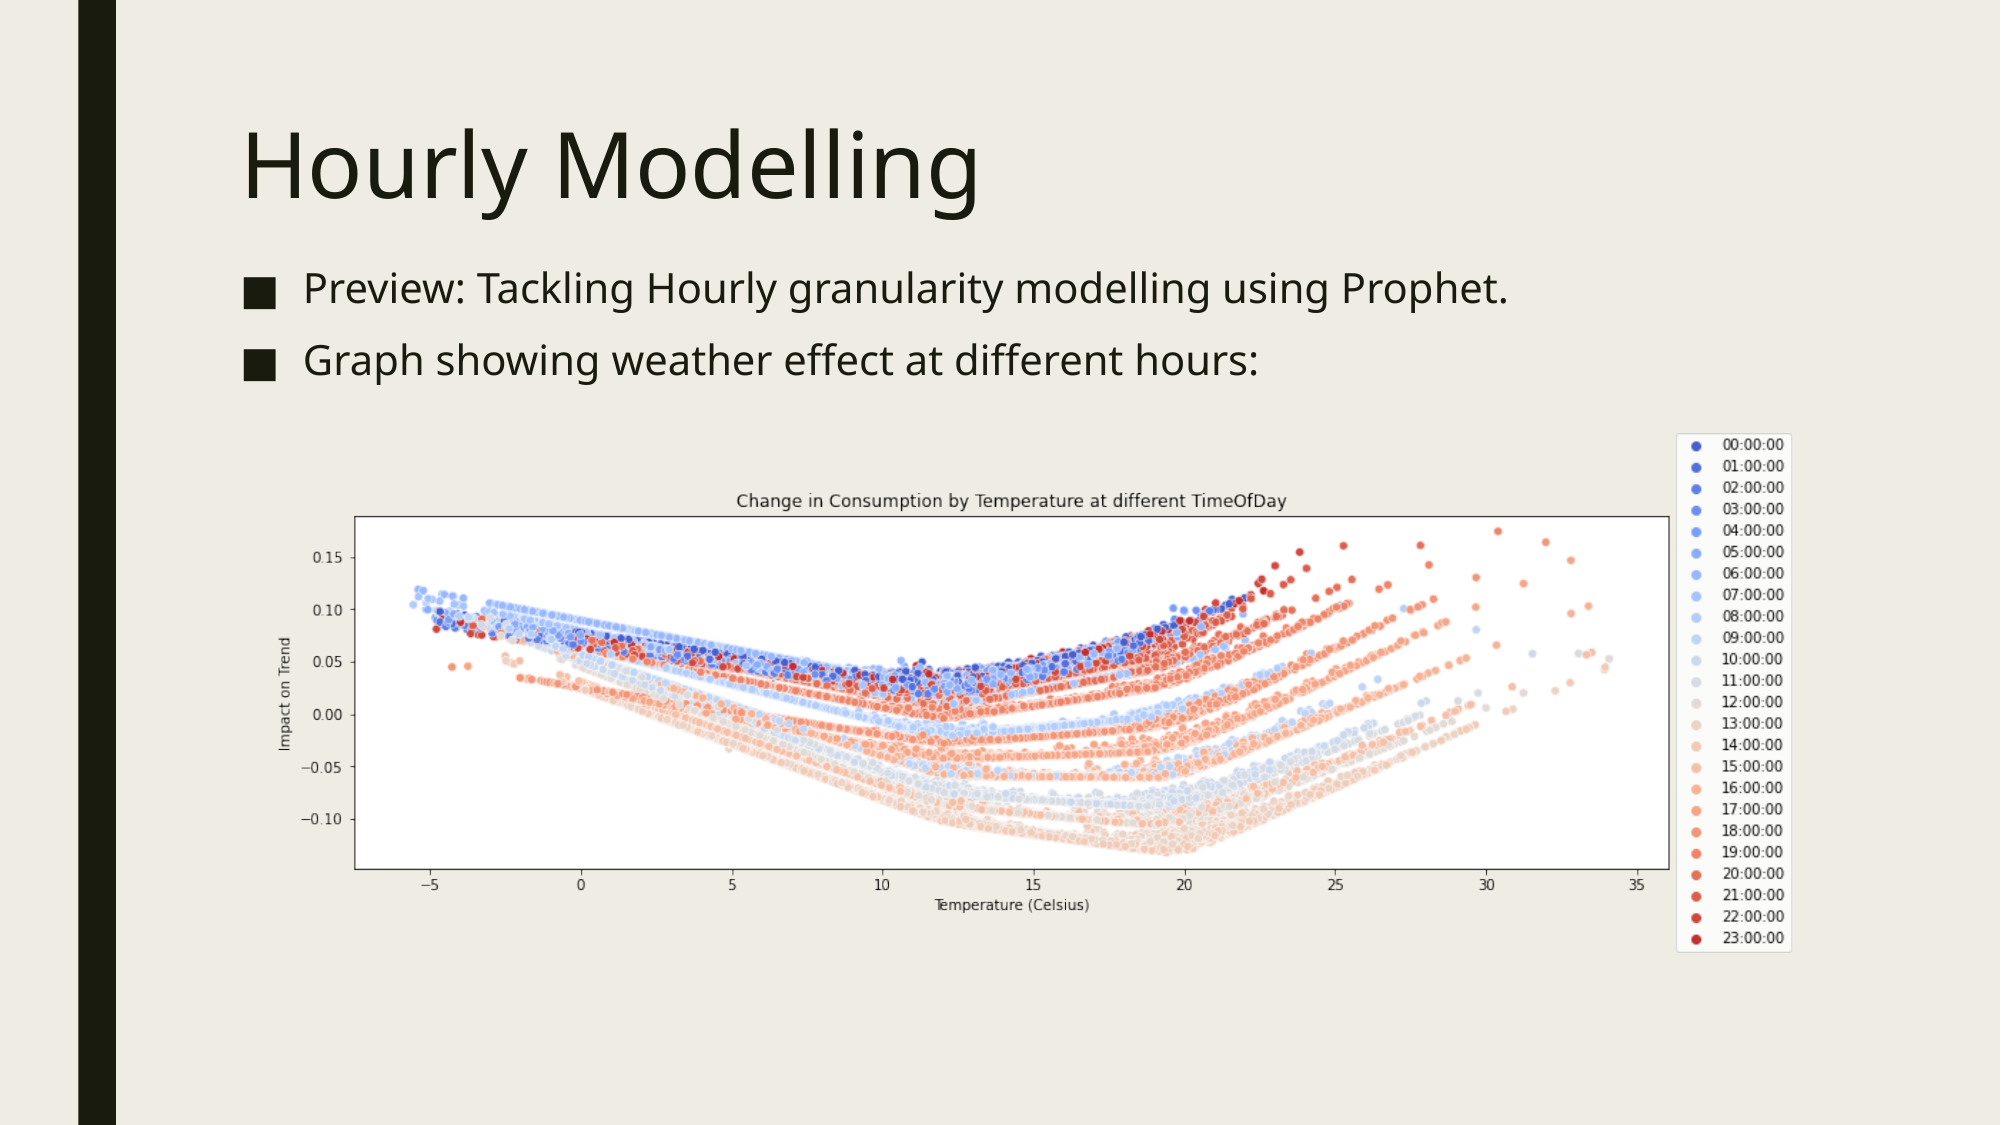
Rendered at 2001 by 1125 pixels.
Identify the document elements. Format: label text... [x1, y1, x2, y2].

title Hourly Modelling [225, 112, 1800, 244]
list Preview: Tackling Hourly granularity modelling using Prophet. Graph showing weather effect at different hours: [225, 258, 1800, 847]
picture [270, 423, 1800, 962]
